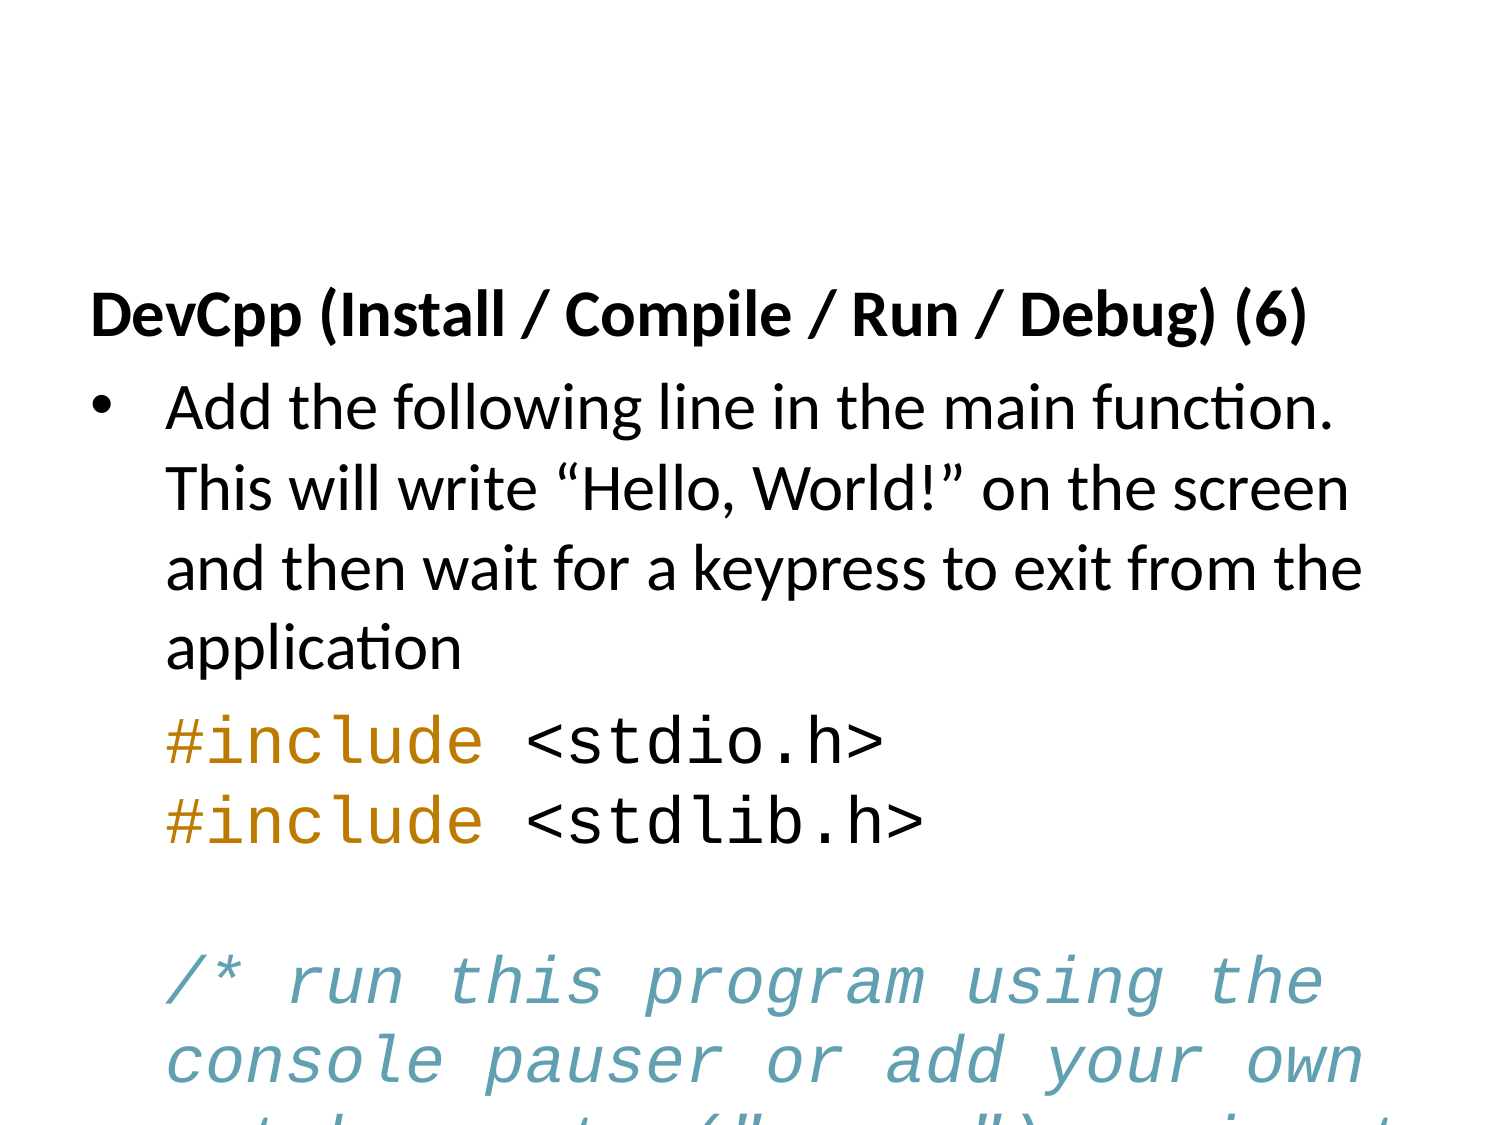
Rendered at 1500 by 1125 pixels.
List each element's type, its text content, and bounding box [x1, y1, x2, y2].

list DevCpp (Install / Compile / Run / Debug) (6) Add the following line in the main function. This will write “Hello, World!” on the screen and then wait for a keypress to exit from the application #include <stdio.h> #include <stdlib.h> /* run this program using the console pauser or add your own getch, system("pause") or input loop */ int main(int argc, char *argv[]) { printf("Hello, World!"); getchar(); return 0; } [75, 262, 1425, 1005]
